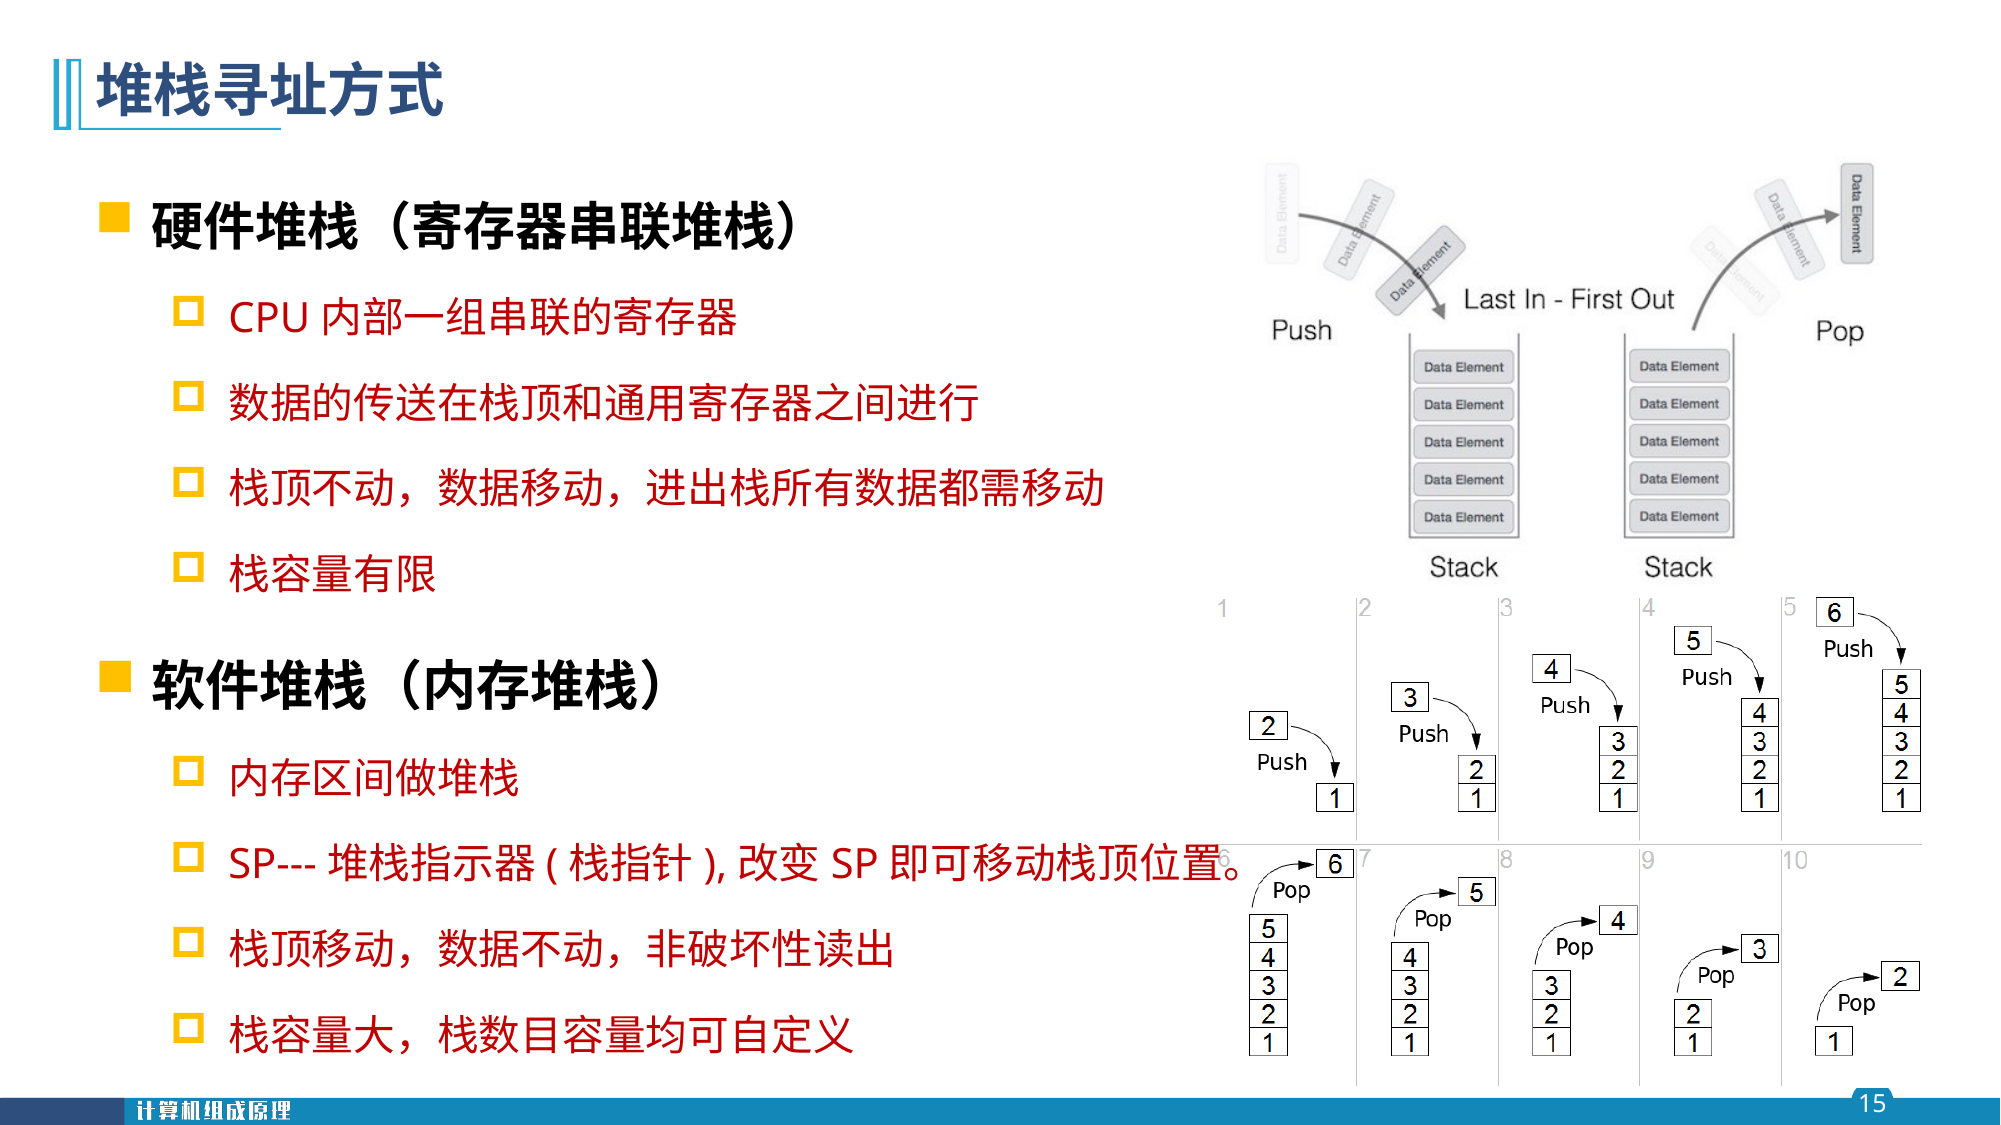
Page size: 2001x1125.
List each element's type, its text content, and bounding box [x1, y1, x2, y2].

picture [1216, 594, 1922, 1088]
list 硬件堆栈（寄存器串联堆栈） CPU内部一组串联的寄存器 数据的传送在栈顶和通用寄存器之间进行 栈顶不动，数据移动，进出栈所有数据都需移动 栈容量有限 软件堆栈（内存堆栈） 内存区间做堆栈 SP---堆栈指示器(栈指针),改变SP即可移动栈顶位置。 栈顶移动，数据不动，非破坏性读出 栈容量大，栈数目容量均可自定义 [80, 154, 1386, 1080]
title 堆栈寻址方式 [80, 42, 1805, 144]
picture [1258, 156, 1881, 586]
